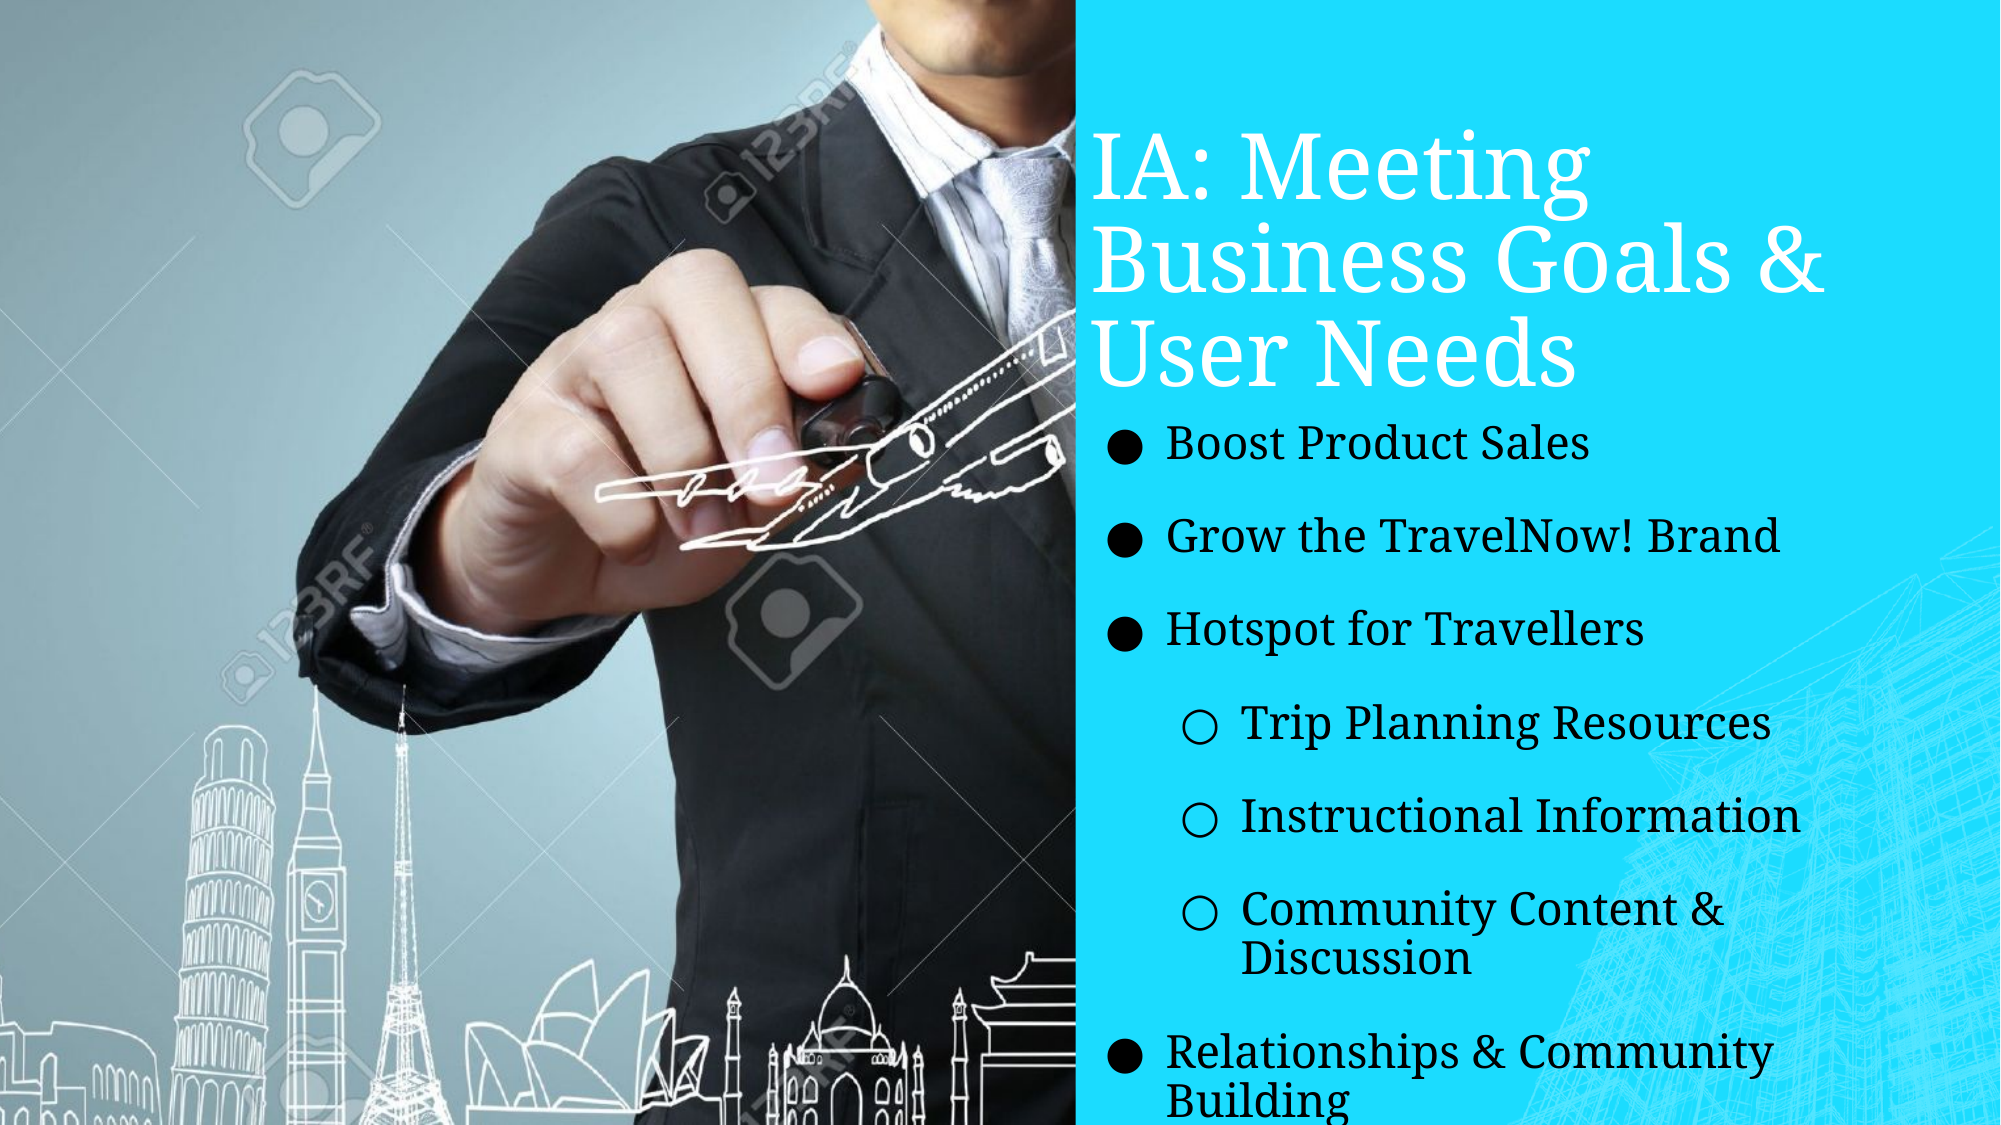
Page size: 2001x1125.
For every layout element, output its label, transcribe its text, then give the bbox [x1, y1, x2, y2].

picture [0, 0, 2001, 1125]
title IA: Meeting Business Goals & User Needs [1080, 112, 1863, 412]
list Boost Product Sales Grow the TravelNow! Brand Hotspot for Travellers Trip Planning Resources Instructional Information Community Content & Discussion Relationships & Community Building [1080, 412, 1863, 886]
